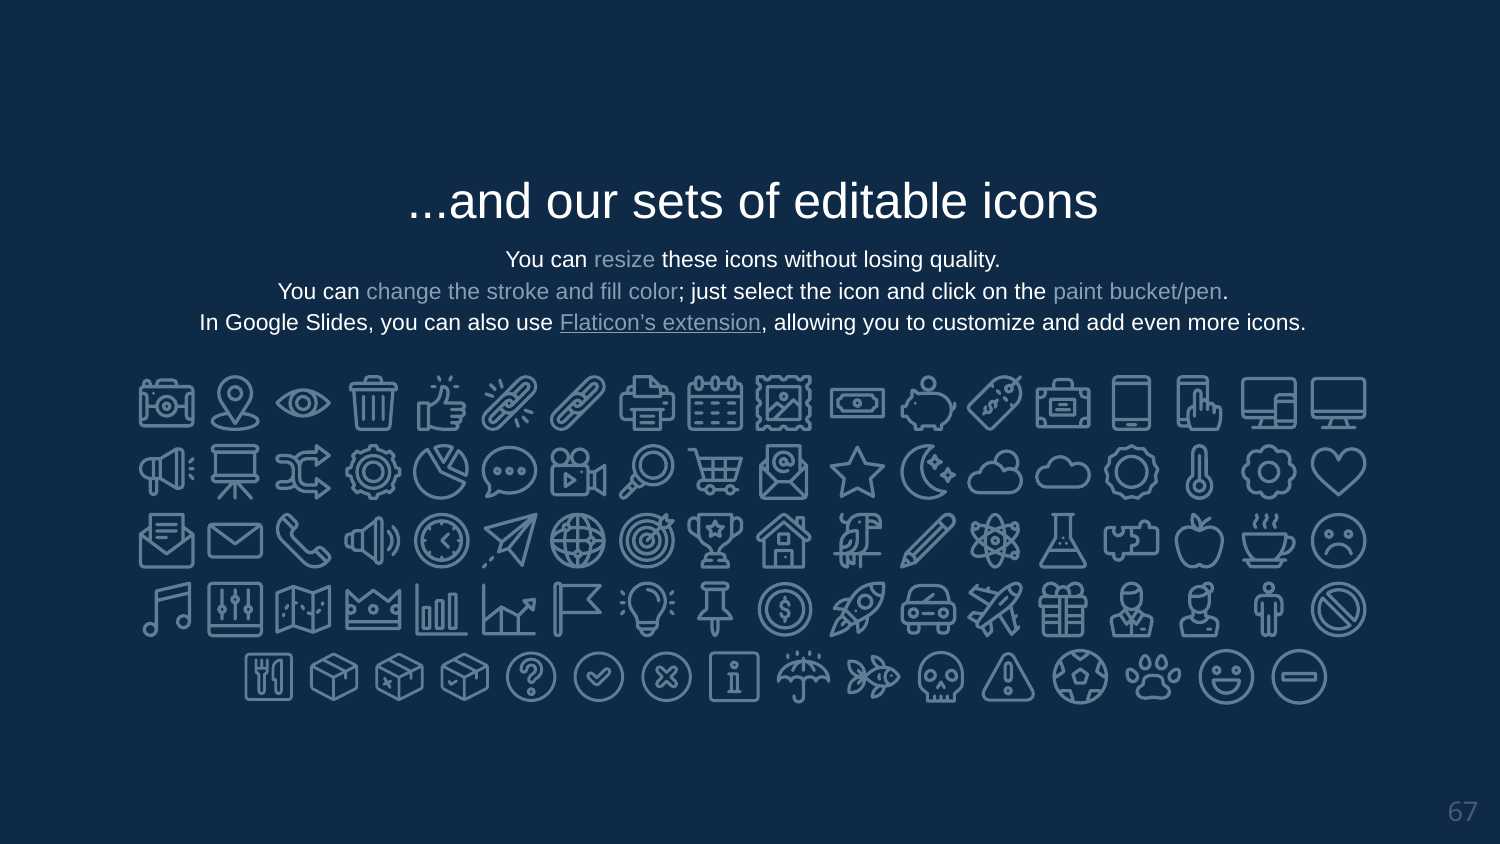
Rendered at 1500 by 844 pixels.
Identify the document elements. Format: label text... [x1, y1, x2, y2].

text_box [210, 374, 260, 432]
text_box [573, 651, 625, 703]
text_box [505, 651, 557, 703]
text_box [1035, 377, 1091, 429]
text_box [900, 512, 957, 569]
text_box [309, 652, 359, 701]
text_box [697, 581, 734, 638]
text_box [1198, 648, 1255, 705]
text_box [619, 374, 676, 432]
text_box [244, 652, 294, 702]
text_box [1271, 648, 1328, 705]
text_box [348, 374, 399, 432]
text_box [641, 651, 693, 703]
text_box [708, 651, 760, 703]
text_box [1241, 376, 1297, 430]
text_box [440, 652, 490, 702]
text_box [619, 581, 676, 638]
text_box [416, 374, 467, 432]
text_box [1174, 512, 1225, 569]
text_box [480, 512, 538, 569]
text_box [965, 374, 1025, 432]
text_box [1241, 512, 1297, 569]
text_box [375, 652, 424, 702]
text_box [480, 374, 539, 432]
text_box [1124, 653, 1182, 701]
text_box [832, 512, 883, 569]
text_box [1038, 512, 1088, 569]
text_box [549, 447, 607, 497]
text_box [1052, 648, 1109, 705]
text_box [1310, 581, 1367, 638]
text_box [754, 581, 813, 637]
text_box [142, 581, 192, 638]
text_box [481, 445, 538, 499]
text_box [549, 375, 606, 431]
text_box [1310, 512, 1367, 569]
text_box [755, 512, 813, 569]
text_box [345, 588, 402, 631]
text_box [900, 443, 957, 501]
text_box [967, 449, 1024, 495]
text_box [415, 582, 469, 636]
list You can resize these icons without losing quality. You can change the stroke and fill color; just select the icon and click on the paint bucket/pen. In Google Slides, you can also use Flaticon’s extension, allowing you to customize and add even more icons. [135, 264, 1371, 344]
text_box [776, 649, 831, 704]
text_box [553, 581, 602, 638]
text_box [1111, 374, 1152, 432]
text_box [1103, 443, 1160, 501]
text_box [755, 374, 812, 432]
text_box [207, 581, 264, 638]
text_box [1035, 455, 1091, 489]
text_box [1240, 443, 1297, 500]
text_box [1185, 443, 1214, 501]
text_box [138, 512, 195, 569]
text_box [829, 445, 886, 499]
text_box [1108, 581, 1155, 638]
text_box [482, 583, 537, 636]
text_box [900, 374, 957, 432]
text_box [966, 581, 1024, 638]
title ...and our sets of editable icons [175, 153, 1332, 233]
text_box [619, 512, 675, 569]
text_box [345, 443, 402, 501]
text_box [847, 654, 902, 700]
text_box [1254, 581, 1284, 638]
text_box [1310, 447, 1367, 497]
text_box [969, 512, 1021, 569]
text_box [275, 512, 332, 569]
text_box [1103, 519, 1160, 562]
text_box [1178, 581, 1221, 638]
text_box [138, 447, 195, 497]
text_box [687, 447, 743, 496]
text_box [1310, 376, 1367, 430]
text_box [550, 512, 606, 569]
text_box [687, 374, 744, 432]
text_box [828, 581, 886, 638]
text_box [210, 443, 260, 500]
text_box [1038, 581, 1088, 638]
text_box [207, 522, 264, 559]
text_box [275, 443, 331, 500]
text_box [1176, 375, 1223, 431]
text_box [344, 515, 403, 566]
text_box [758, 443, 809, 501]
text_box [274, 584, 332, 635]
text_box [617, 443, 677, 501]
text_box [412, 443, 471, 501]
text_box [413, 512, 470, 569]
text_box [980, 651, 1036, 702]
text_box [917, 650, 965, 703]
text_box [900, 583, 957, 635]
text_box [138, 378, 195, 428]
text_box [687, 512, 744, 569]
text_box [274, 388, 332, 418]
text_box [829, 387, 886, 419]
slide_number ‹#› [1403, 779, 1494, 844]
